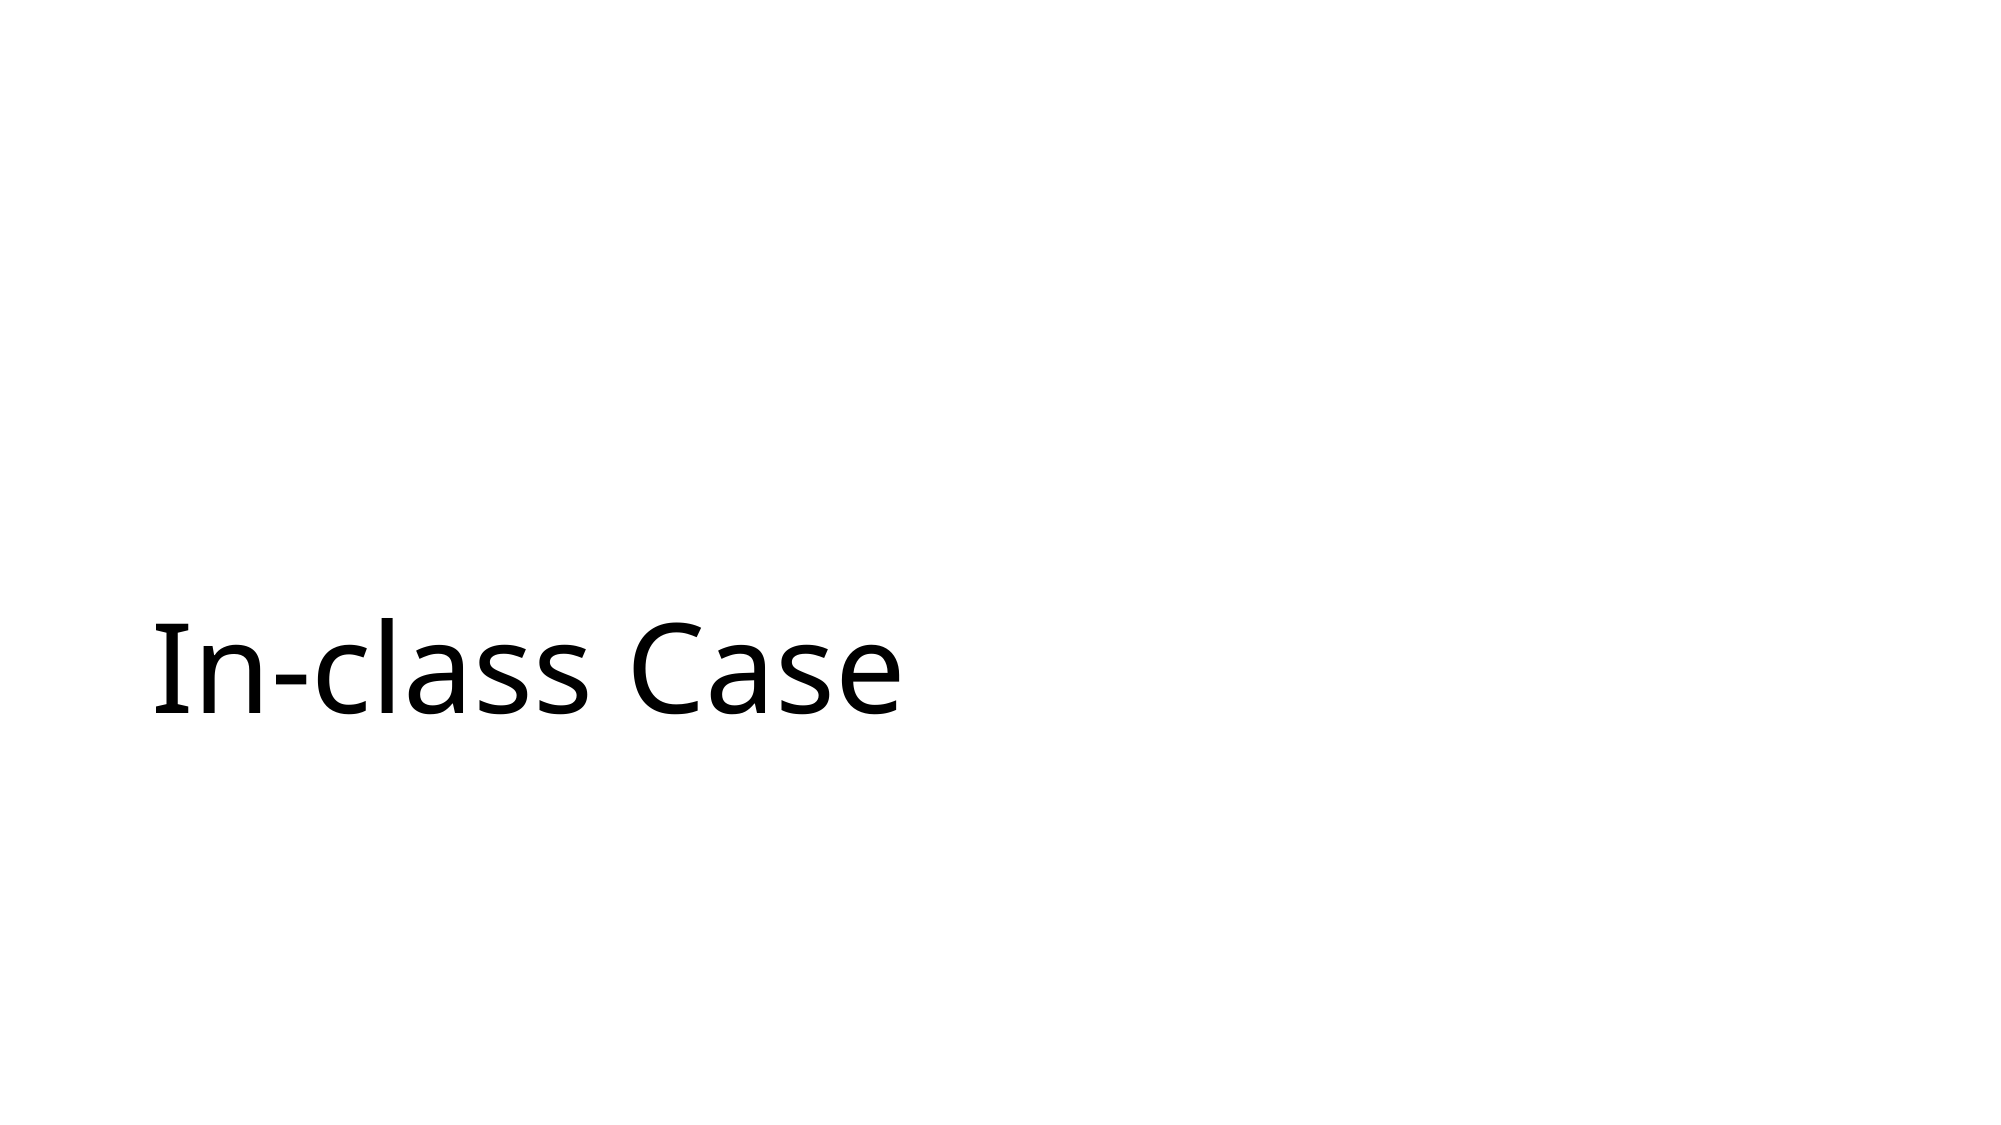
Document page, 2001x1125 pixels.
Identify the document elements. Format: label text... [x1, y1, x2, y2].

title In-class Case [136, 280, 1862, 749]
